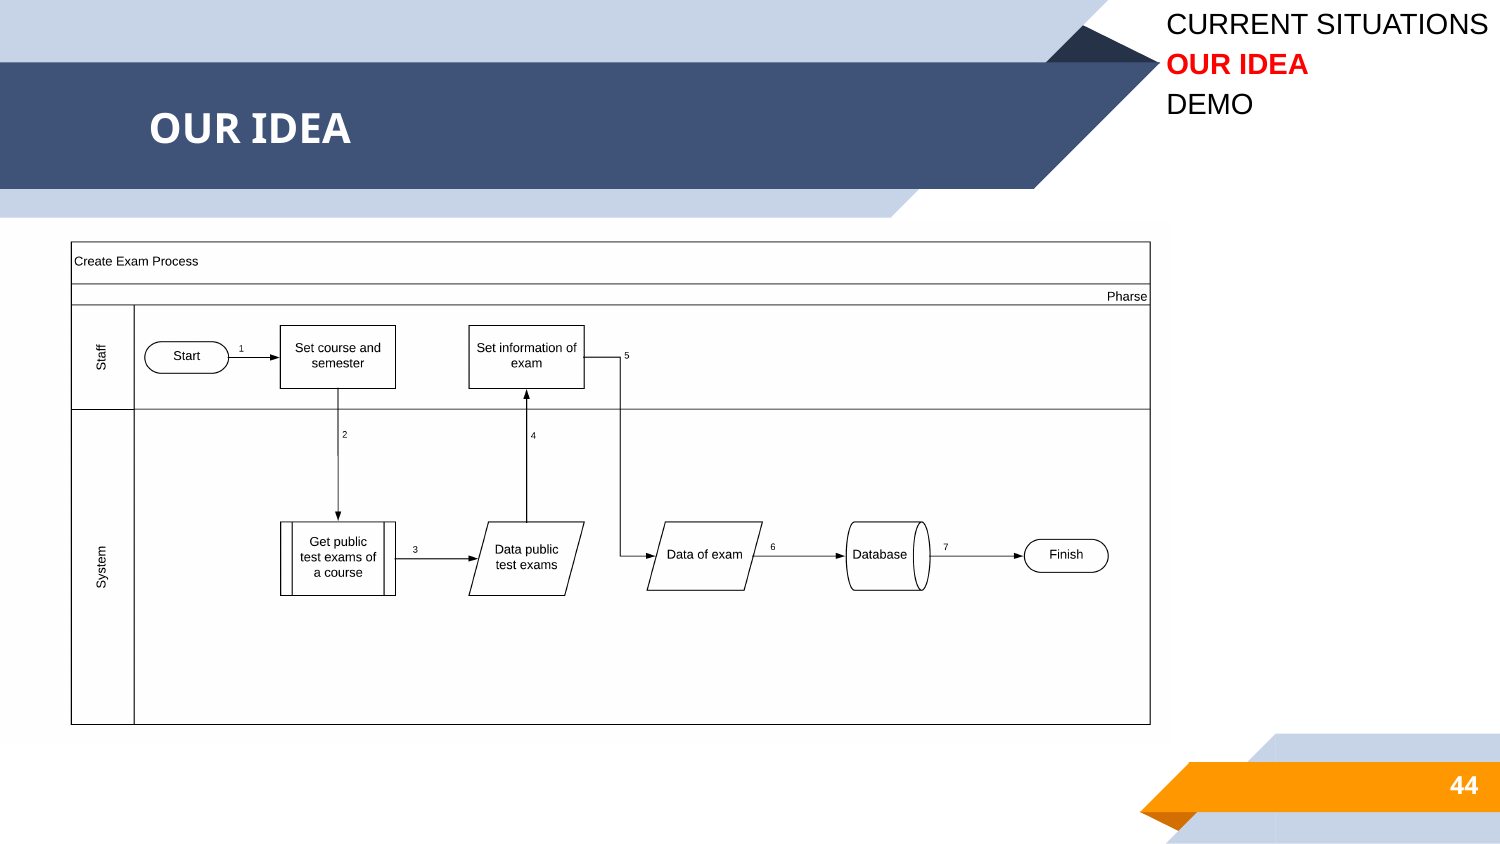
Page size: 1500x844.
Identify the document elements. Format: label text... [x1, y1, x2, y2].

slide_number 44 [1249, 760, 1494, 813]
text_box CURRENT SITUATIONS OUR IDEA DEMO [1151, 0, 1500, 128]
title OUR IDEA [133, 64, 997, 190]
picture [0, 221, 1171, 746]
